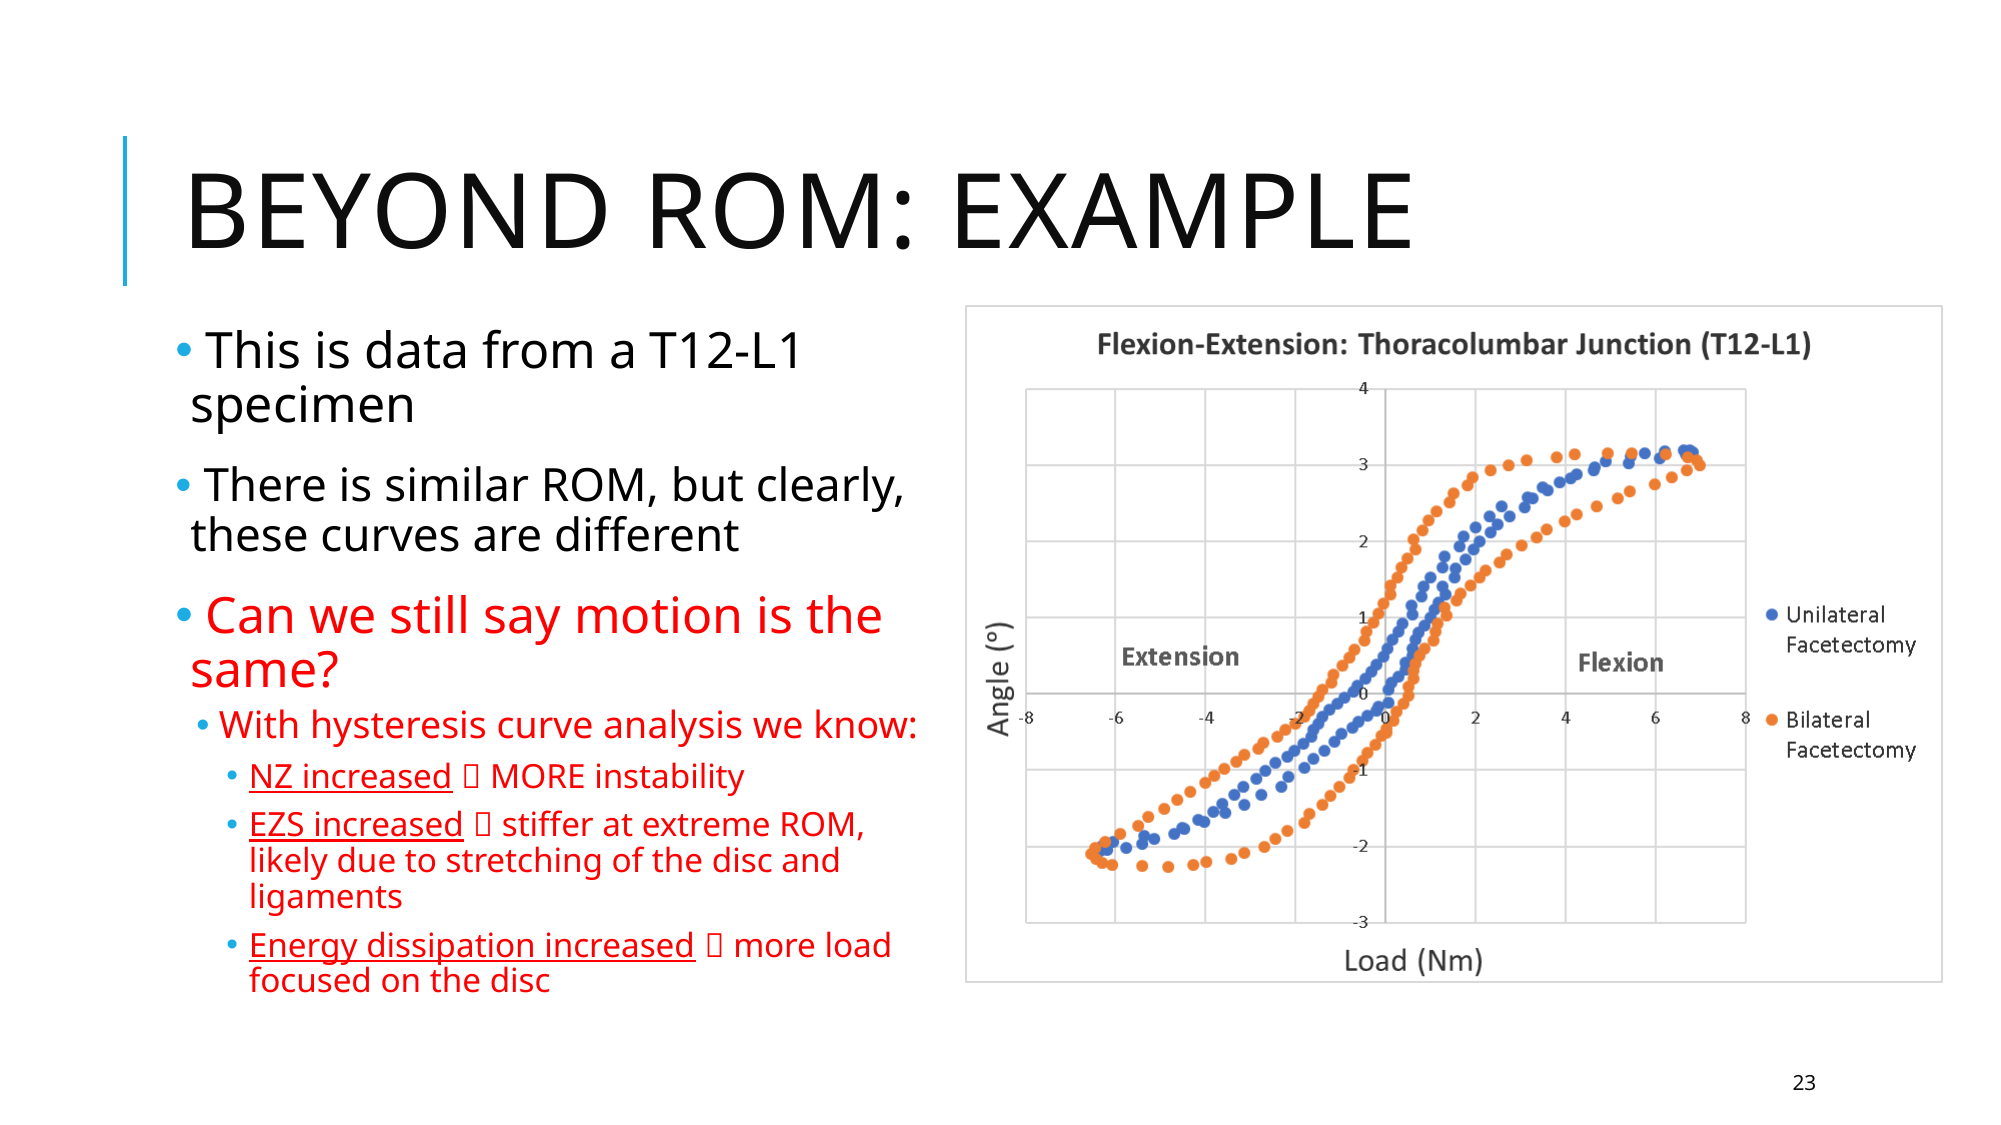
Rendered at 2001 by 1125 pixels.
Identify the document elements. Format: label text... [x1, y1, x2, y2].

list This is data from a T12-L1 specimen There is similar ROM, but clearly, these curves are different Can we still say motion is the same? With hysteresis curve analysis we know: NZ increased  MORE instability EZS increased  stiffer at extreme ROM, likely due to stretching of the disc and ligaments Energy dissipation increased  more load focused on the disc [168, 317, 929, 1062]
picture [964, 304, 1943, 983]
title BEYOND ROM: Example [168, 96, 1763, 342]
slide_number 23 [1777, 1061, 1938, 1107]
